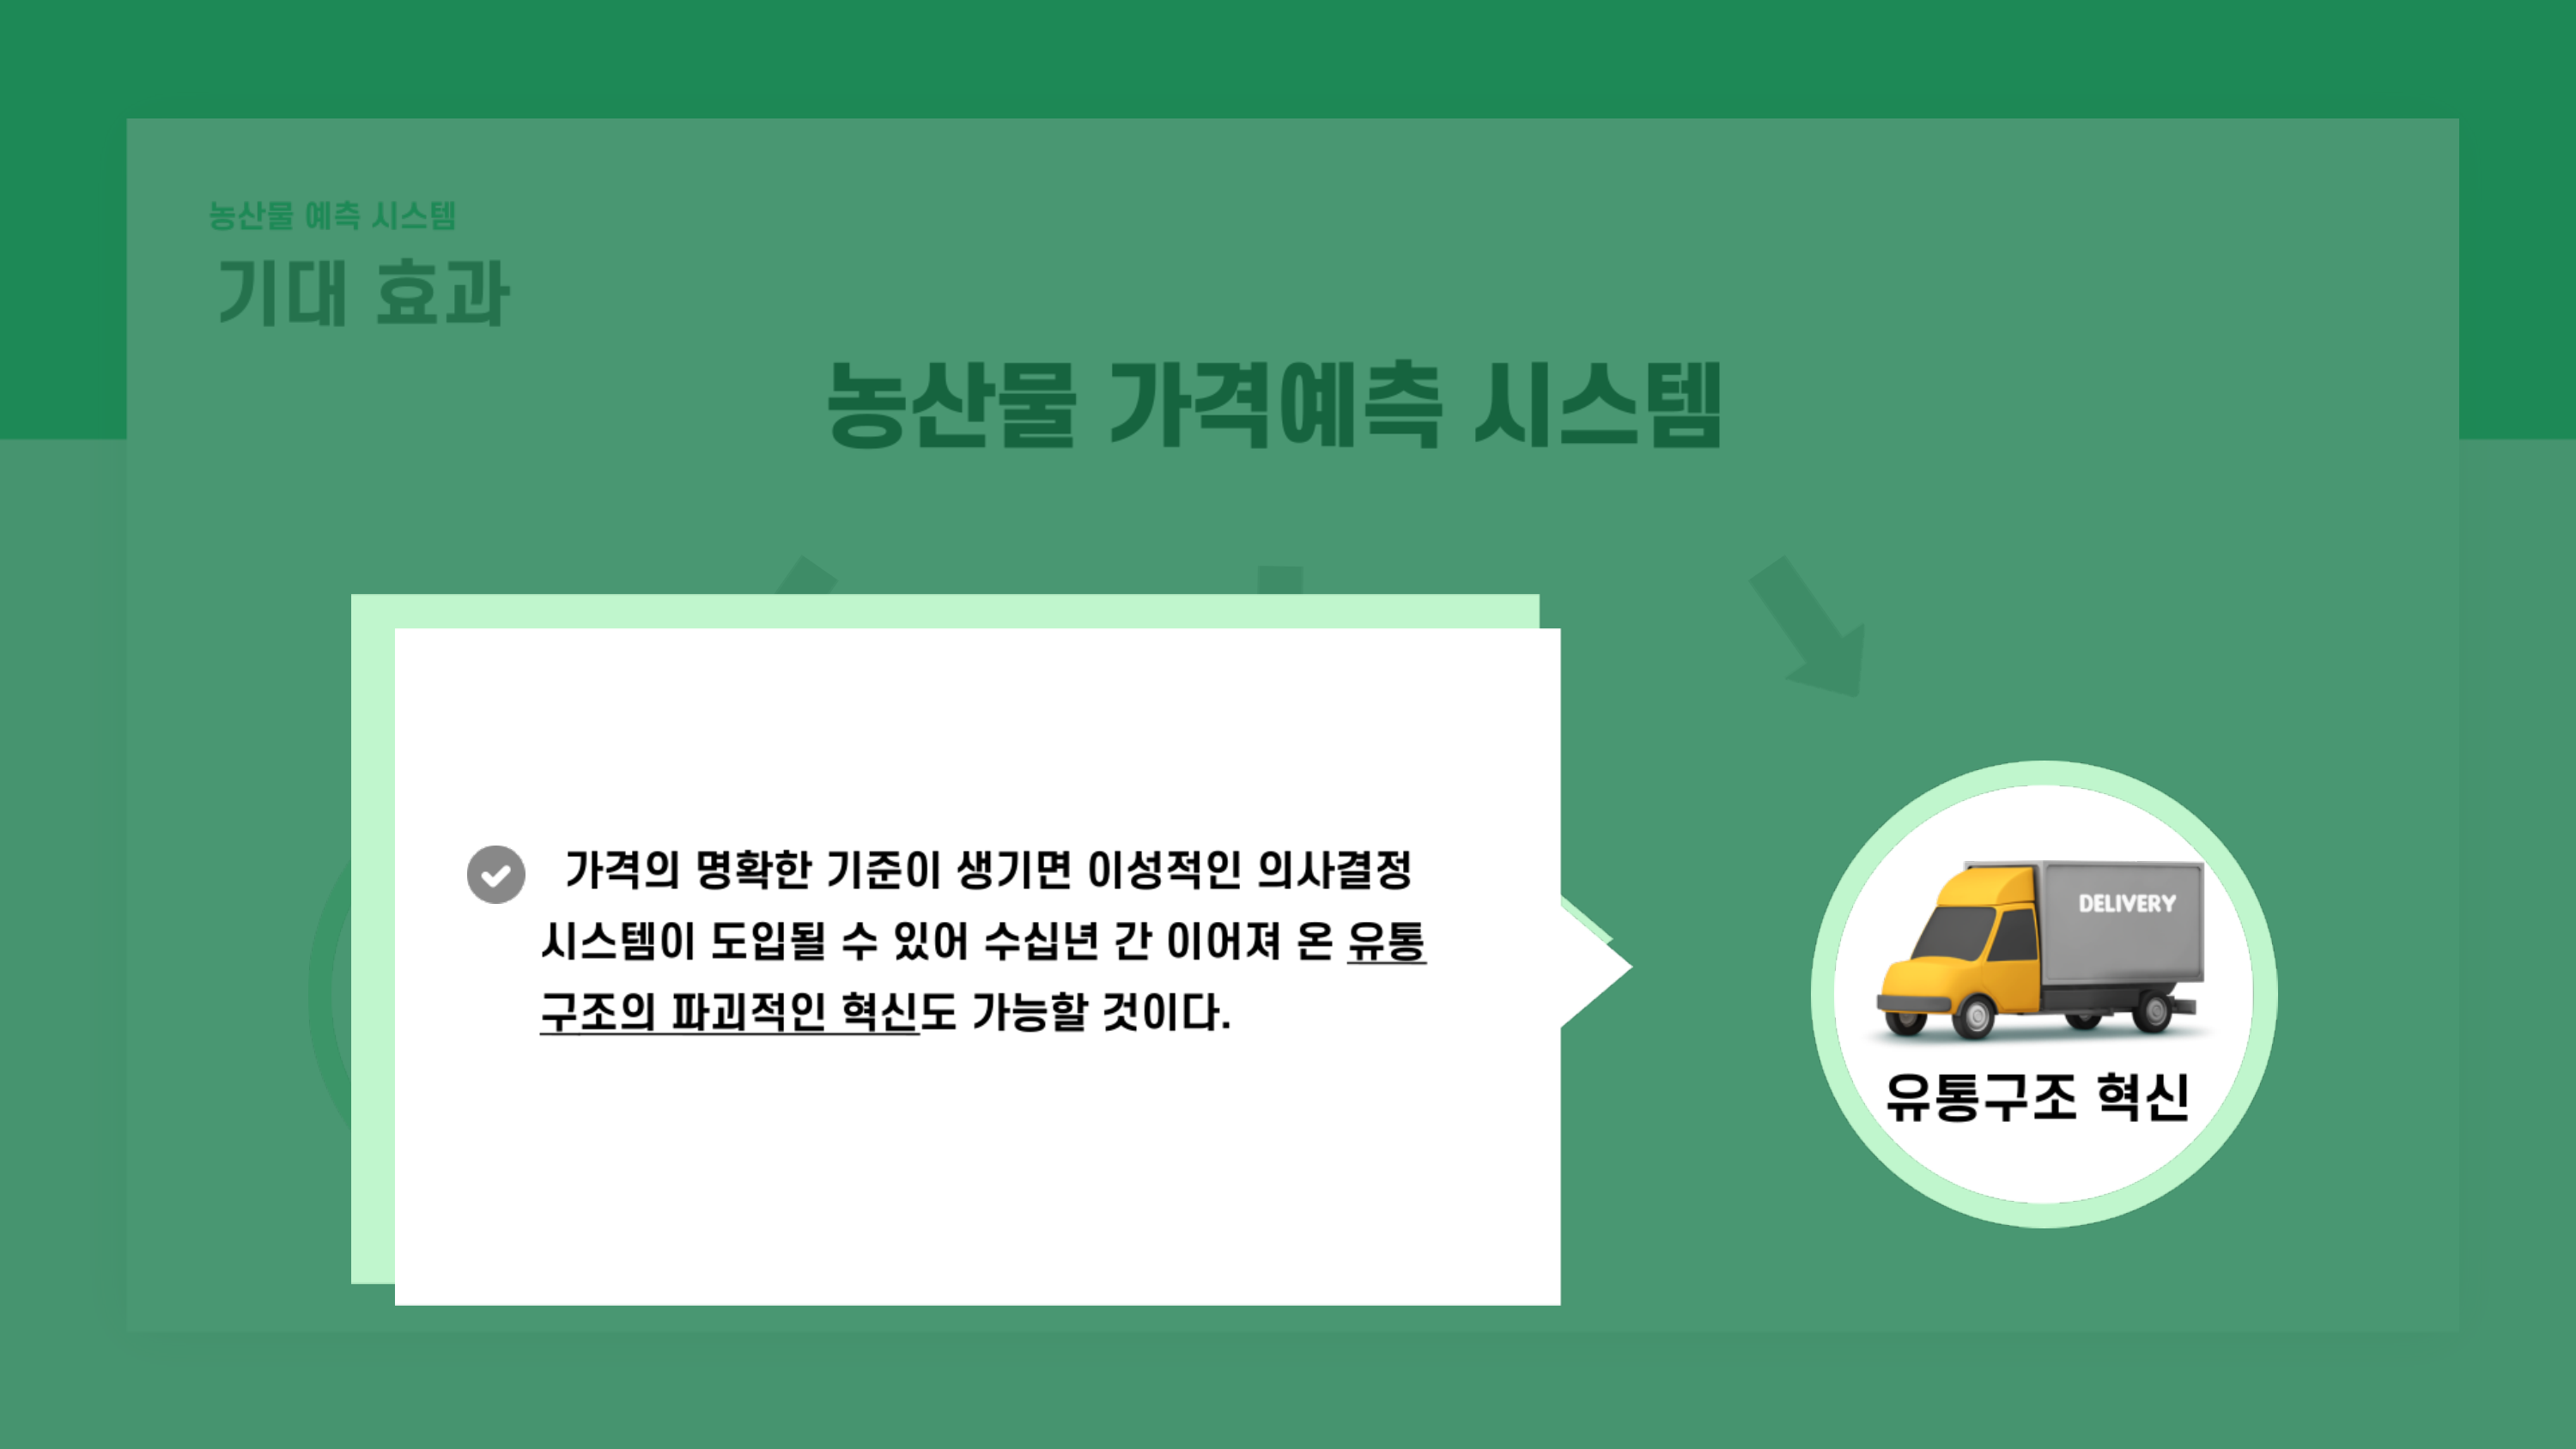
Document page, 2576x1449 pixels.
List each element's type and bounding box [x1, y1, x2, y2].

text_box [1810, 761, 2278, 1228]
text_box [350, 593, 1633, 1307]
picture [533, 753, 1446, 1123]
text_box [466, 846, 526, 905]
text_box [0, 0, 2576, 1449]
